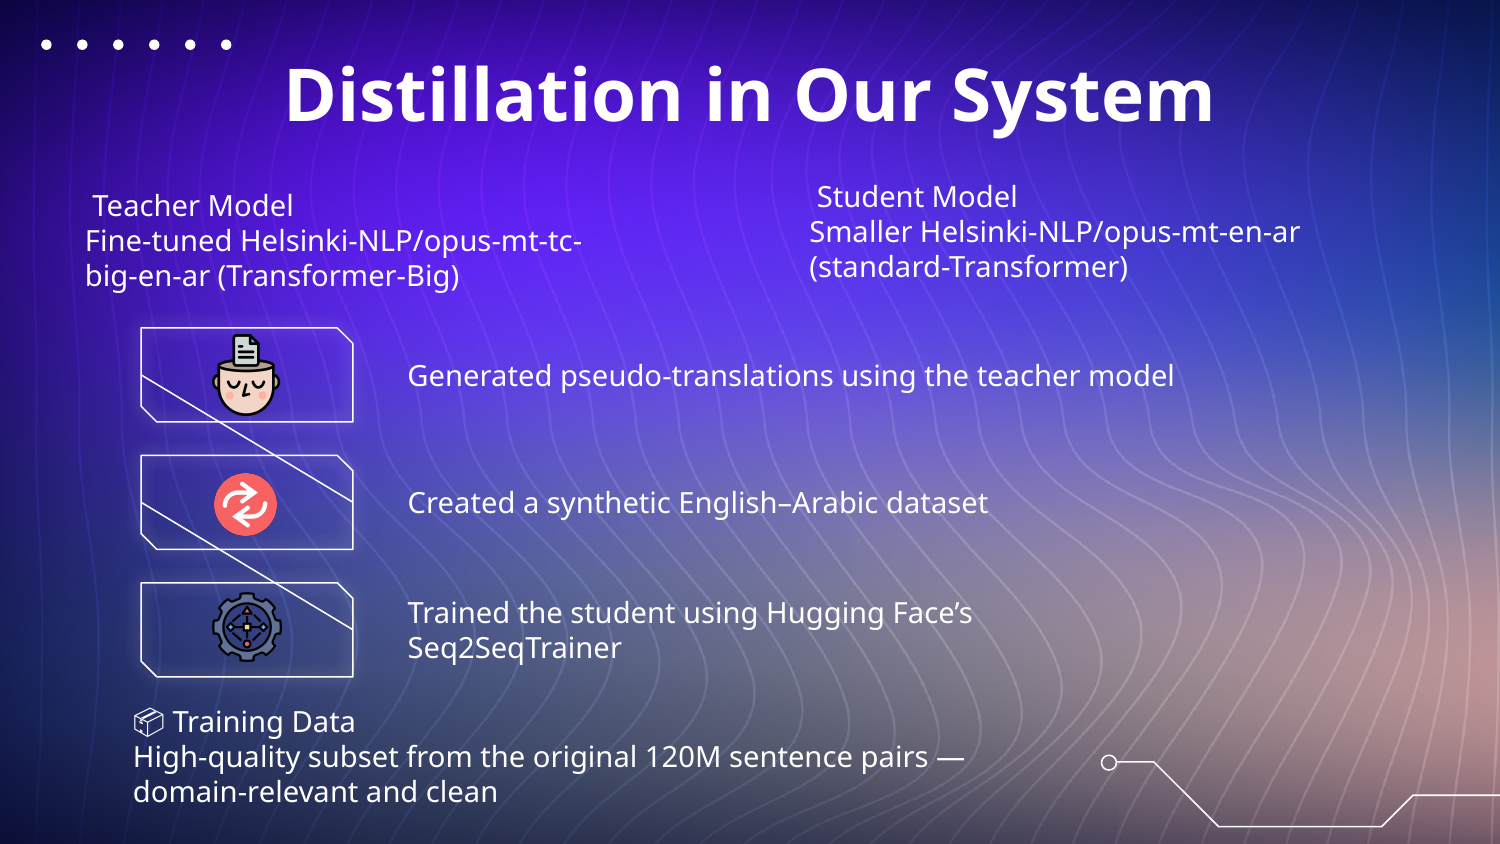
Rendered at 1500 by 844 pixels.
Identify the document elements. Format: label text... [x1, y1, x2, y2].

text_box Created a synthetic English–Arabic dataset [392, 469, 1157, 536]
text_box [141, 582, 353, 677]
text_box 🧑‍🎓 Student Model Smaller Helsinki-NLP/opus-mt-en-ar (standard-Transformer) [794, 184, 1463, 279]
text_box [141, 455, 353, 550]
text_box 📦 Training Data High-quality subset from the original 120M sentence pairs — domain-relevant and clean [118, 696, 1043, 817]
text_box Trained the student using Hugging Face’s Seq2SeqTrainer [392, 596, 1157, 663]
text_box Generated pseudo-translations using the teacher model [392, 341, 1277, 408]
text_box 👨‍🏫 Teacher Model Fine-tuned Helsinki-NLP/opus-mt-tc-big-en-ar (Transformer-Big) [69, 184, 607, 296]
text_box [141, 327, 353, 422]
picture [1103, 757, 1115, 769]
title Distillation in Our System [118, 33, 1382, 128]
picture [0, 0, 1500, 844]
